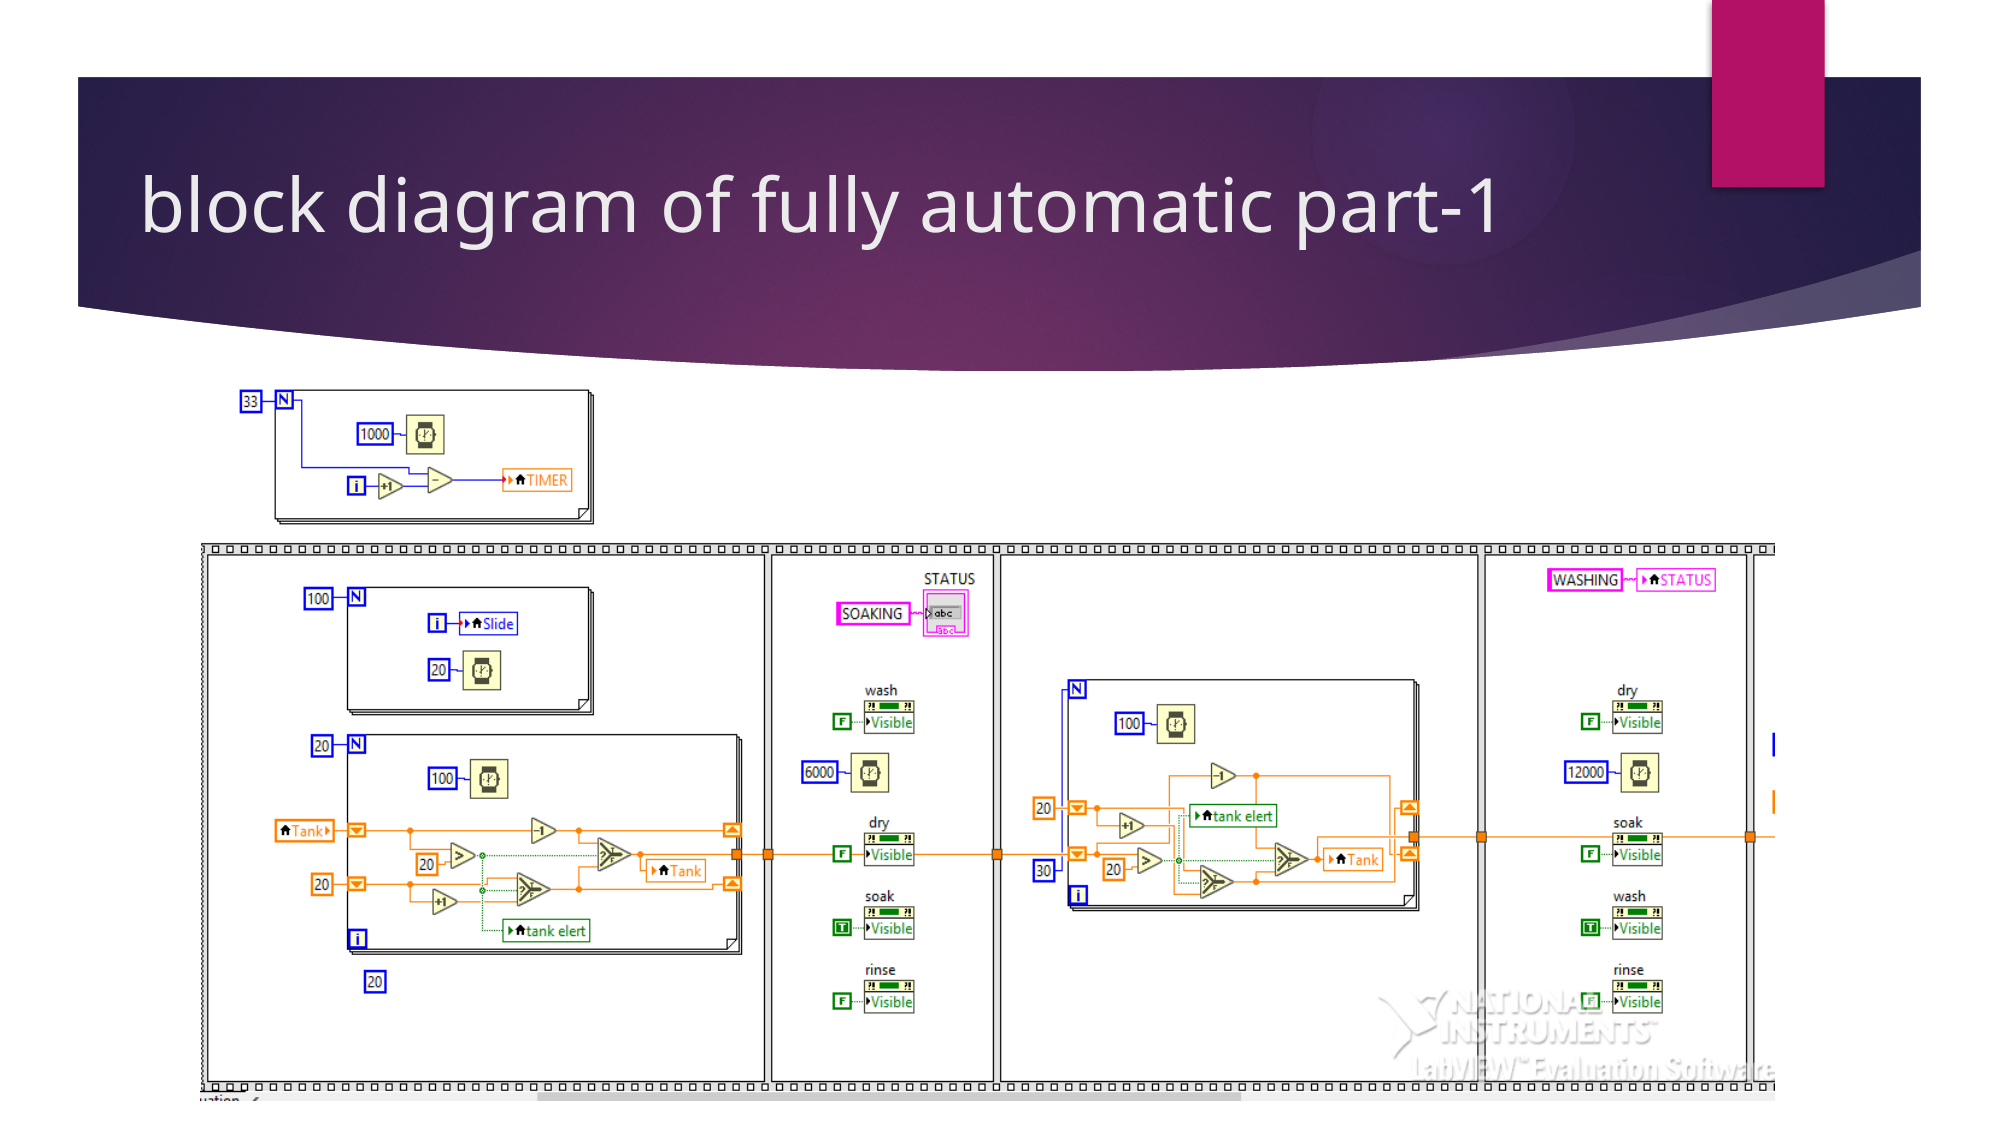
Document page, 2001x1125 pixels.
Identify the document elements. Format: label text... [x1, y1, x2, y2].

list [200, 371, 1775, 1101]
title block diagram of fully automatic part-1 [124, 128, 1836, 276]
